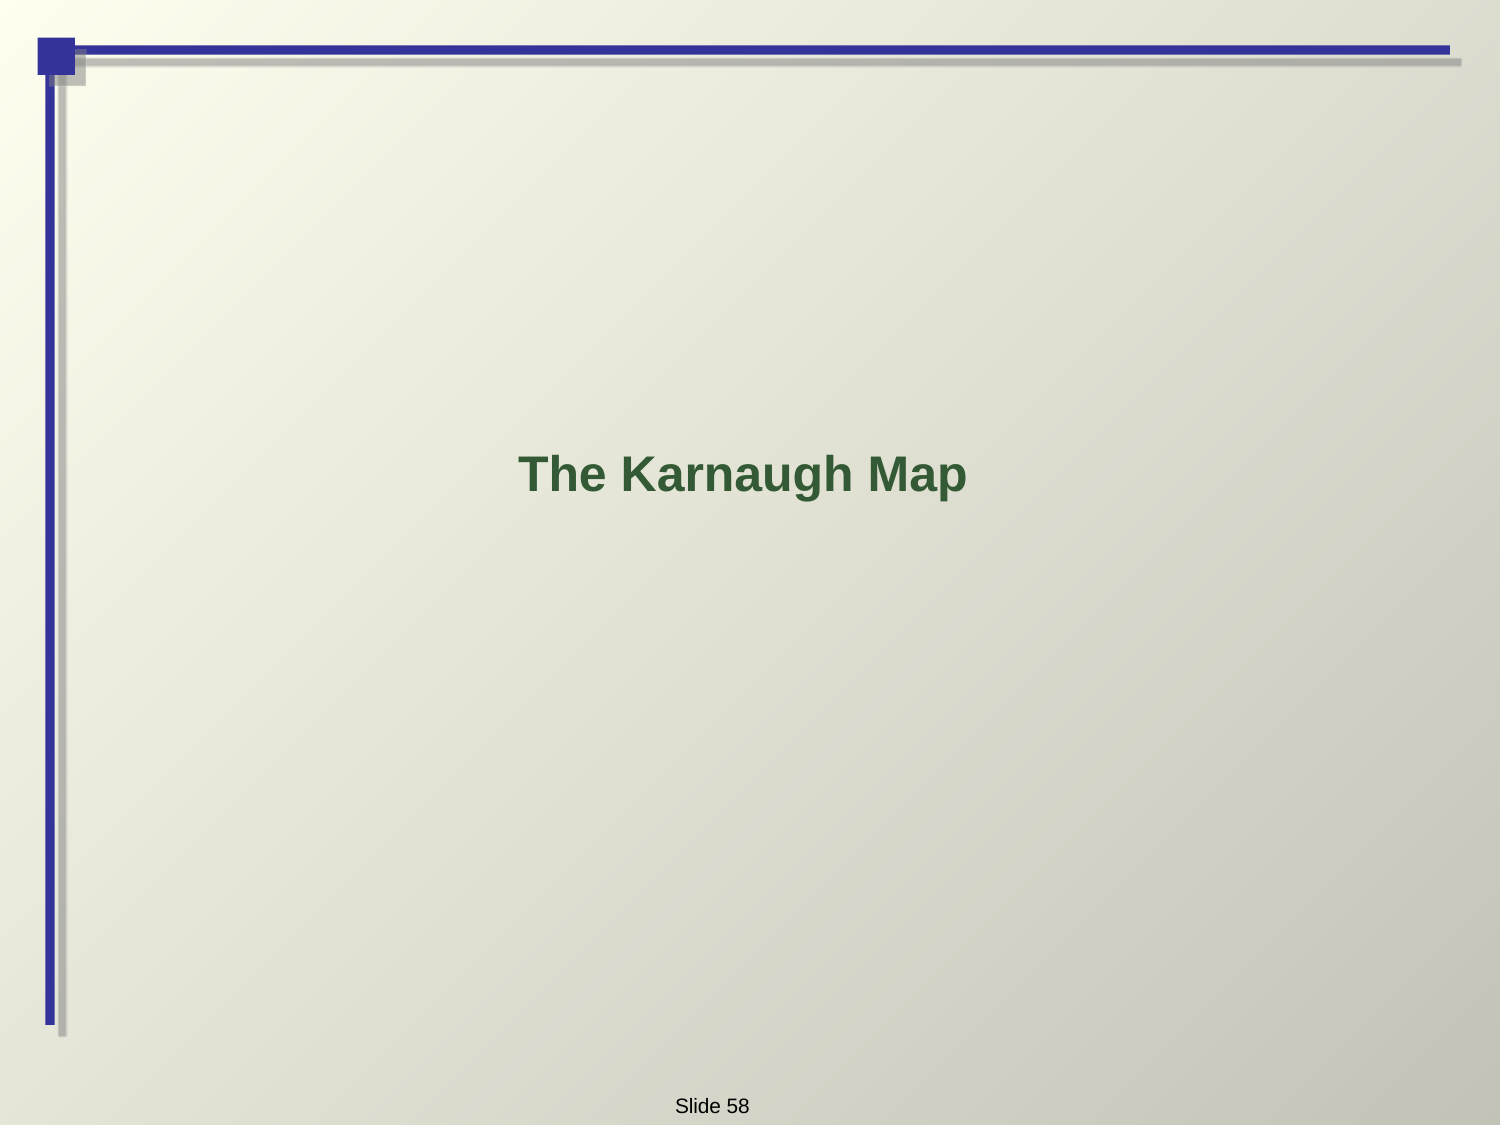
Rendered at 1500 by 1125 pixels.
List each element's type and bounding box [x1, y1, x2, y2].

text_box [37, 37, 1450, 1025]
